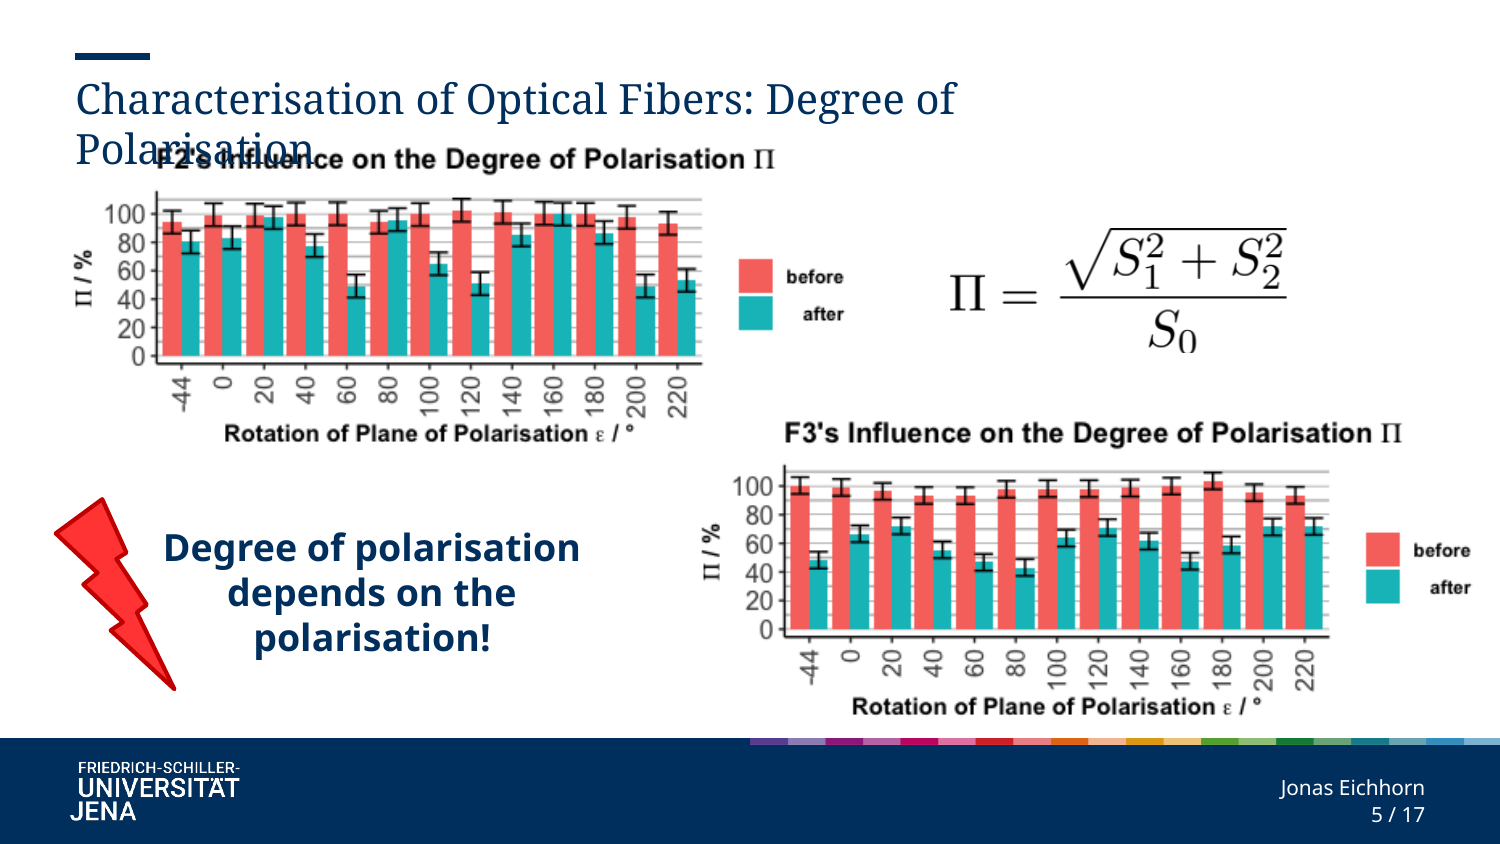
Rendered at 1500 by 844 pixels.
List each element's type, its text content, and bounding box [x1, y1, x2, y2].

text_box Degree of polarisation depends on the polarisation! [124, 517, 621, 667]
text_box Characterisation of Optical Fibers: Degree of Polarisation [75, 73, 1133, 120]
picture [750, 738, 1500, 745]
picture [949, 228, 1287, 353]
text_box [147, 667, 177, 691]
picture [63, 135, 1496, 732]
picture [68, 755, 241, 827]
list Jonas Eichhorn [492, 774, 1426, 798]
text_box [53, 497, 124, 646]
